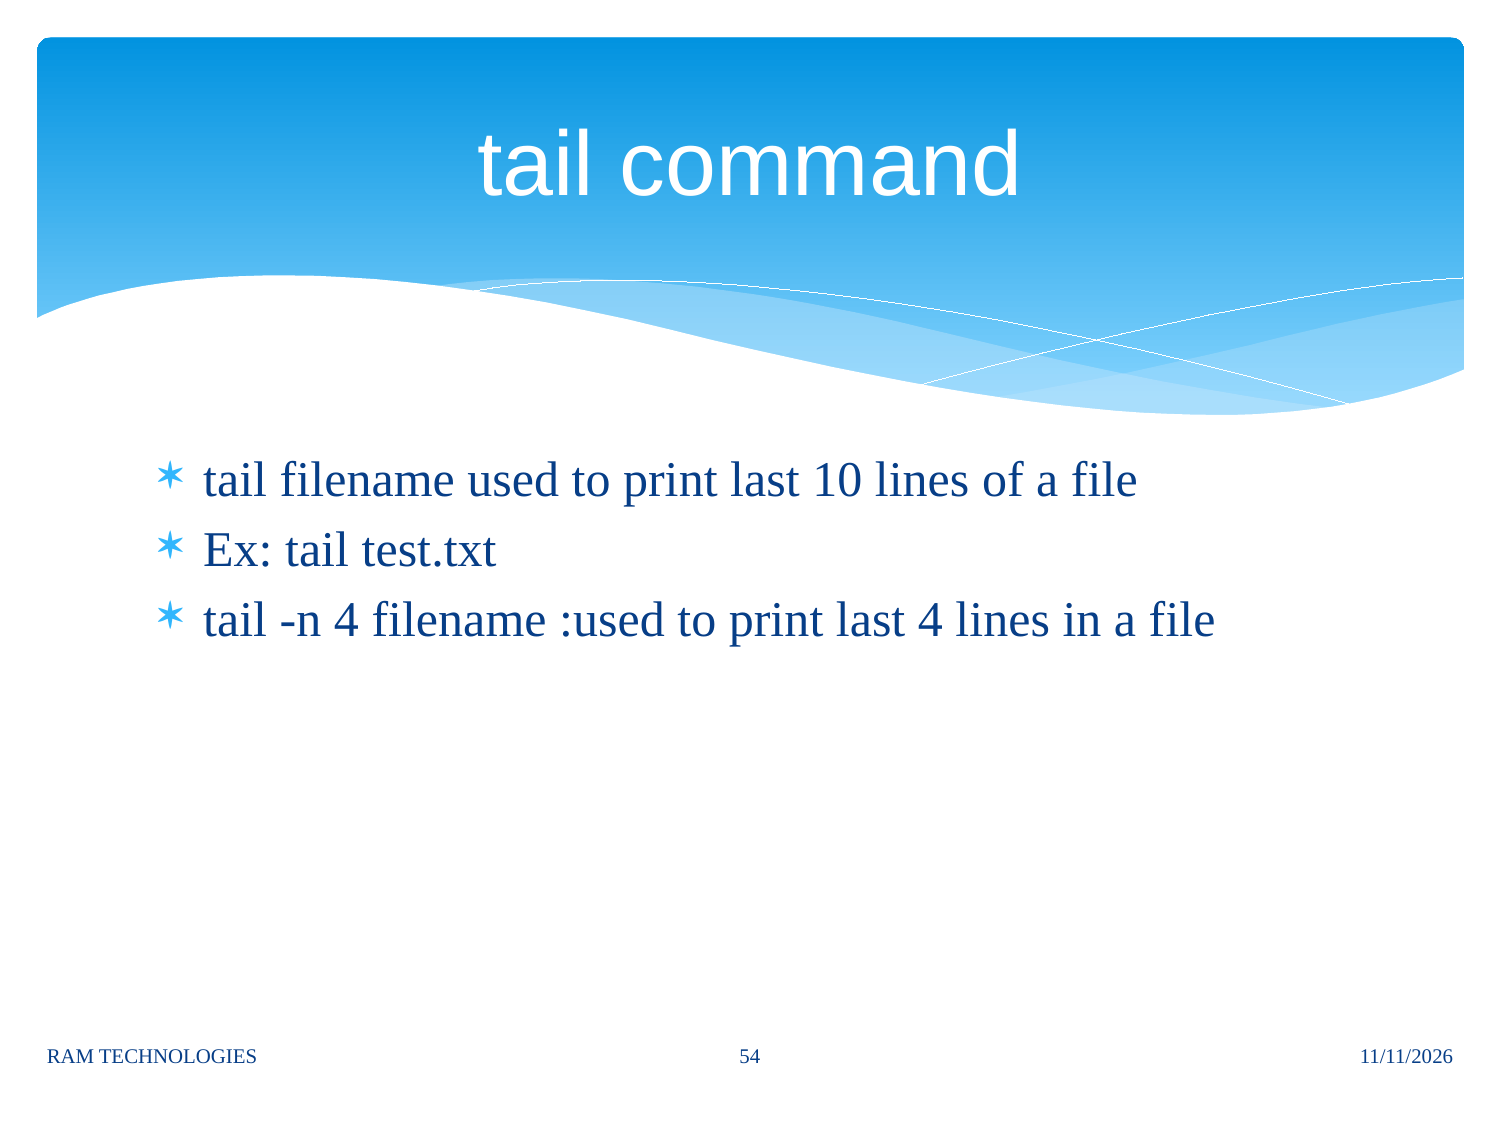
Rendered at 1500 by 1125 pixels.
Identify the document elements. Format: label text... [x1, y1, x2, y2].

footer RAM TECHNOLOGIES [31, 1025, 653, 1086]
slide_number 54 [654, 1025, 846, 1086]
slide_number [847, 1025, 1469, 1086]
title tail command [75, 55, 1425, 261]
list tail filename used to print last 10 lines of a file Ex: tail test.txt tail -n 4 filename :used to print last 4 lines in a file [143, 438, 1359, 1005]
